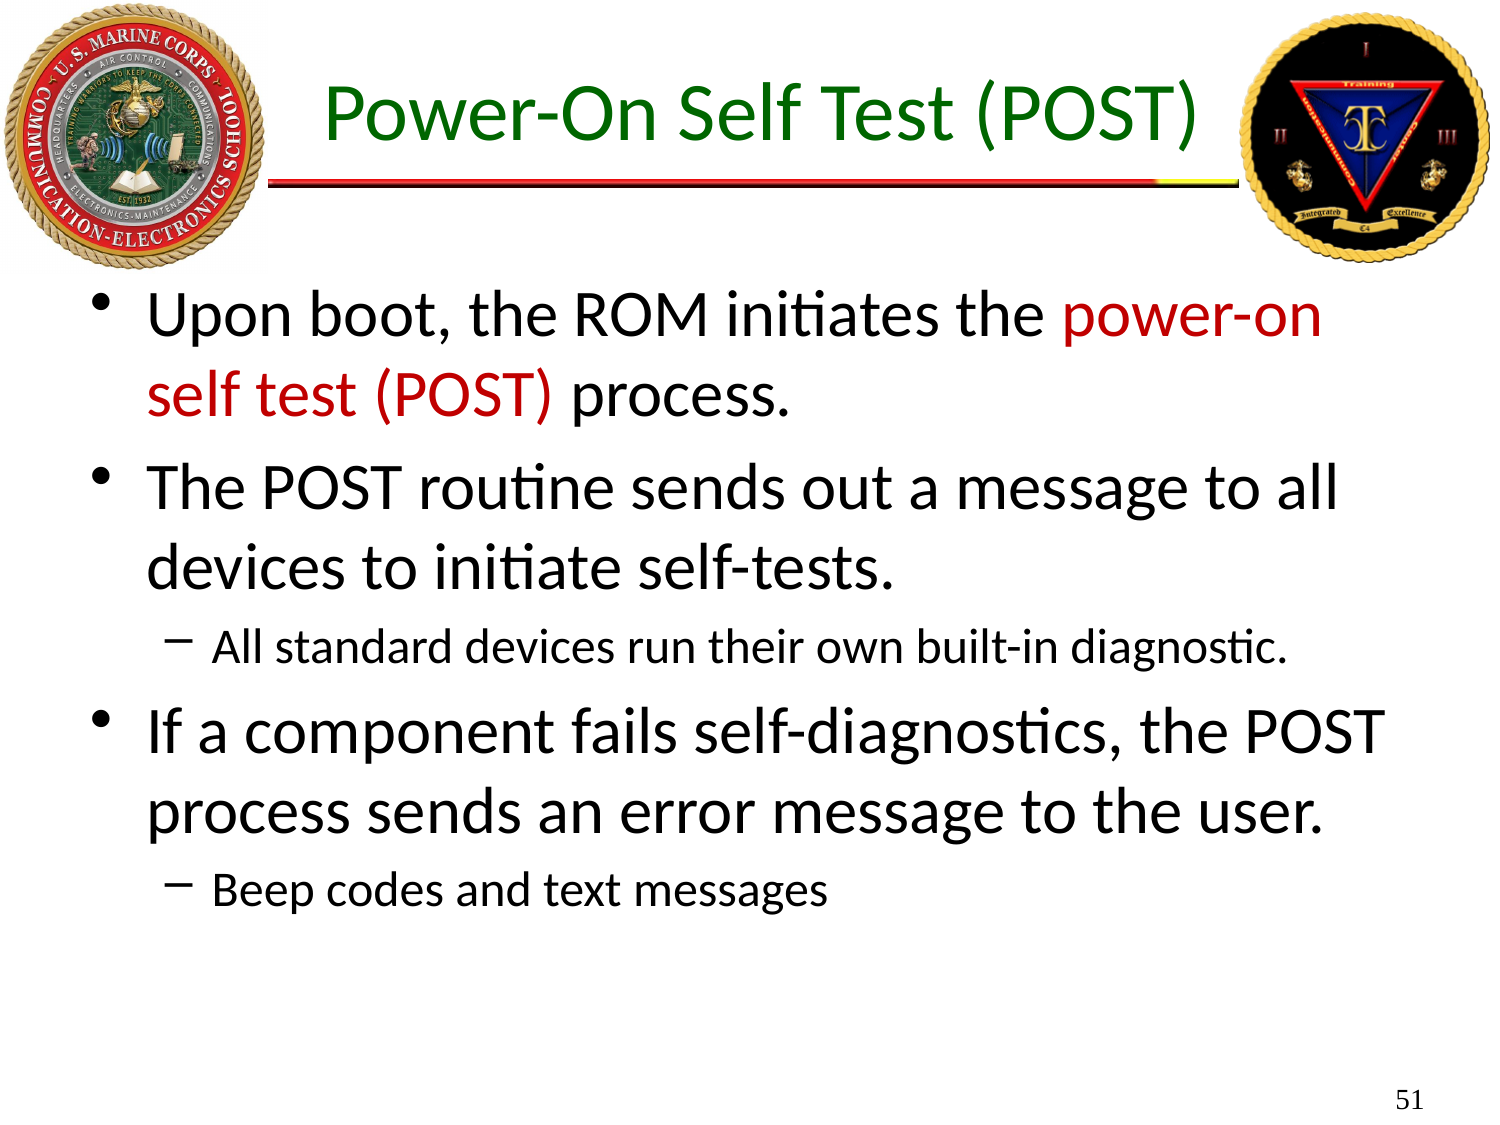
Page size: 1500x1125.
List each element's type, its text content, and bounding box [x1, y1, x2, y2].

list Upon boot, the ROM initiates the power-on self test (POST) process. The POST routine sends out a message to all devices to initiate self-tests. All standard devices run their own built-in diagnostic. If a component fails self-diagnostics, the POST process sends an error message to the user. Beep codes and text messages [75, 262, 1425, 1005]
title Power-On Self Test (POST) [200, 24, 1325, 191]
picture [1239, 12, 1490, 263]
picture [0, 0, 268, 274]
